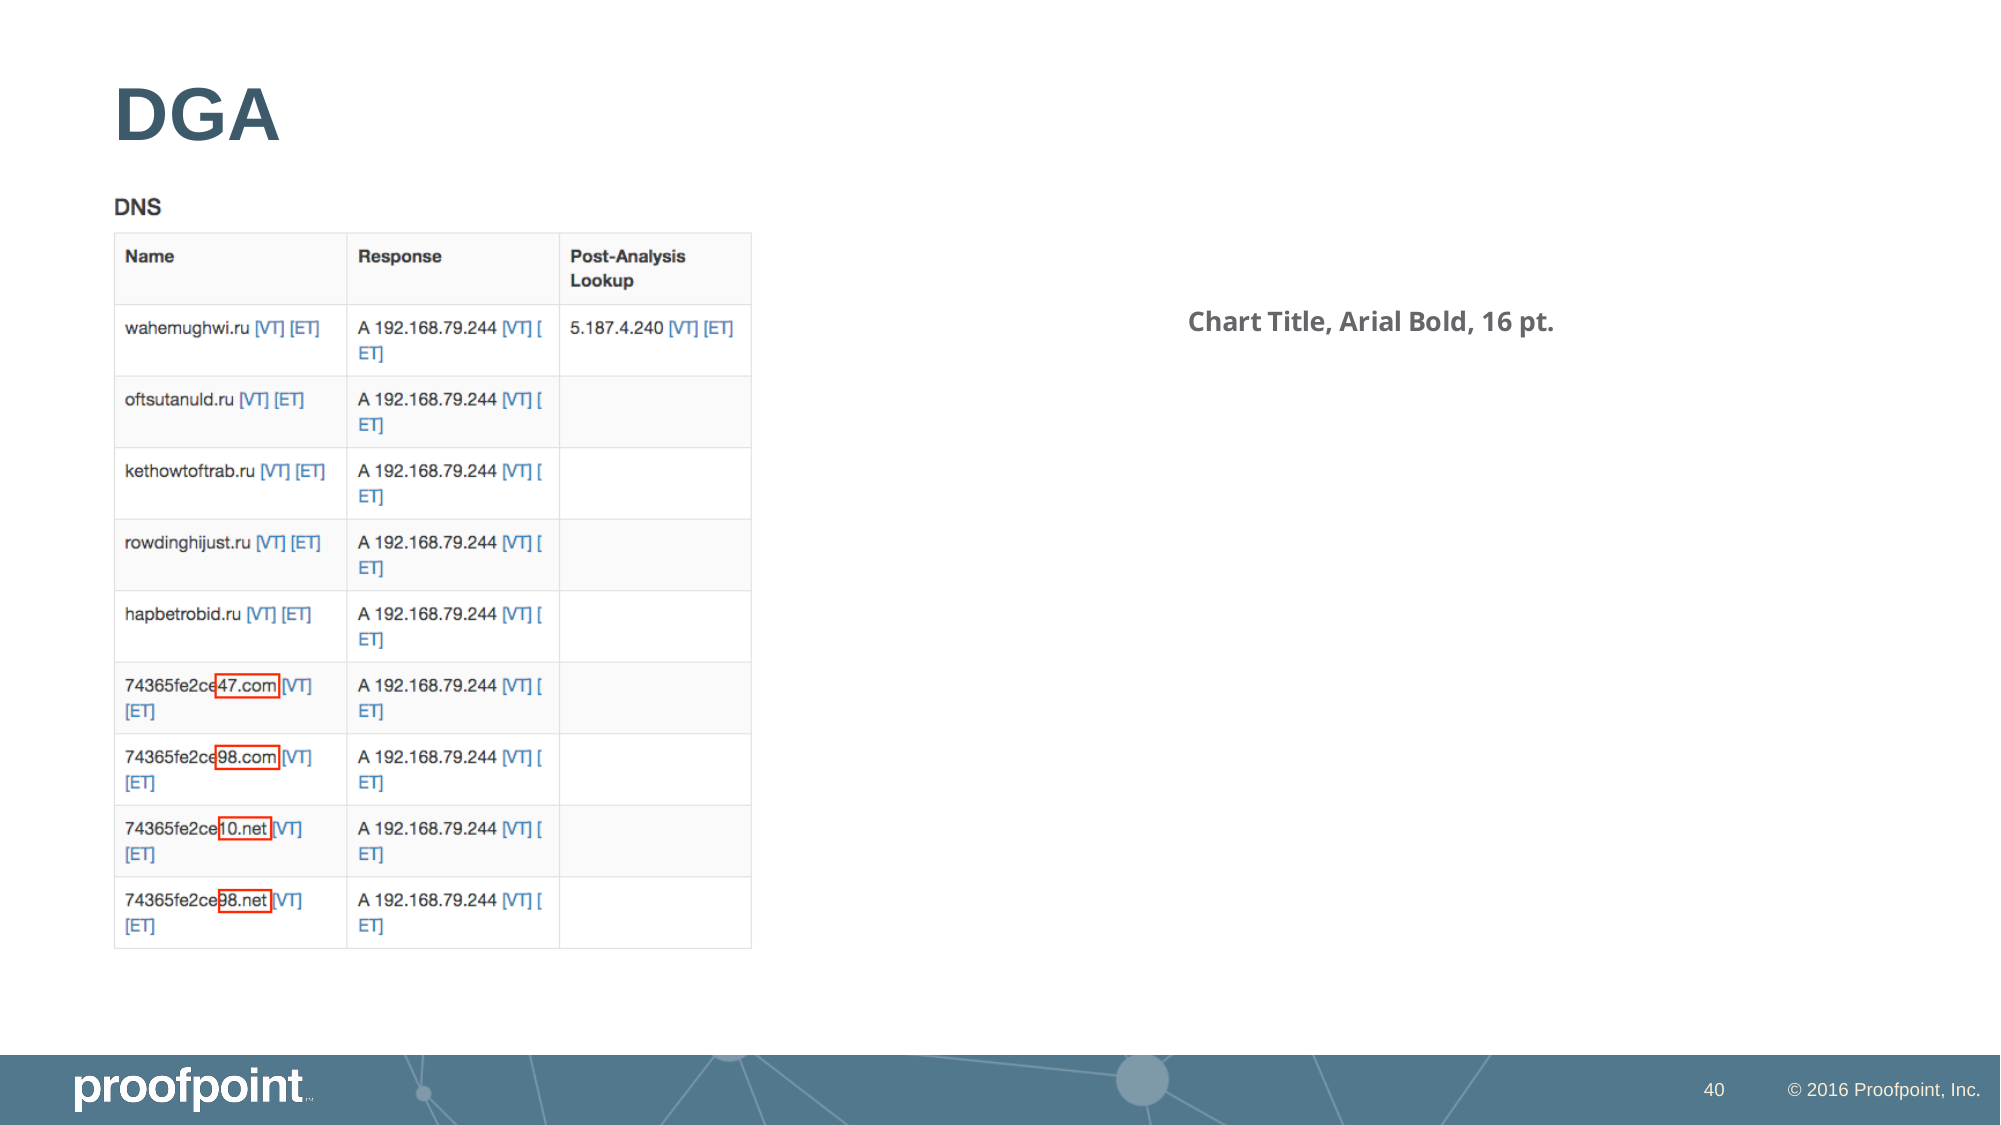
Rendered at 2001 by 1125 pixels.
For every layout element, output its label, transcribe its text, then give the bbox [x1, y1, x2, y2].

picture [75, 1067, 313, 1112]
chart [99, 191, 1719, 1025]
picture [99, 191, 774, 964]
title DGA [99, 45, 1900, 188]
